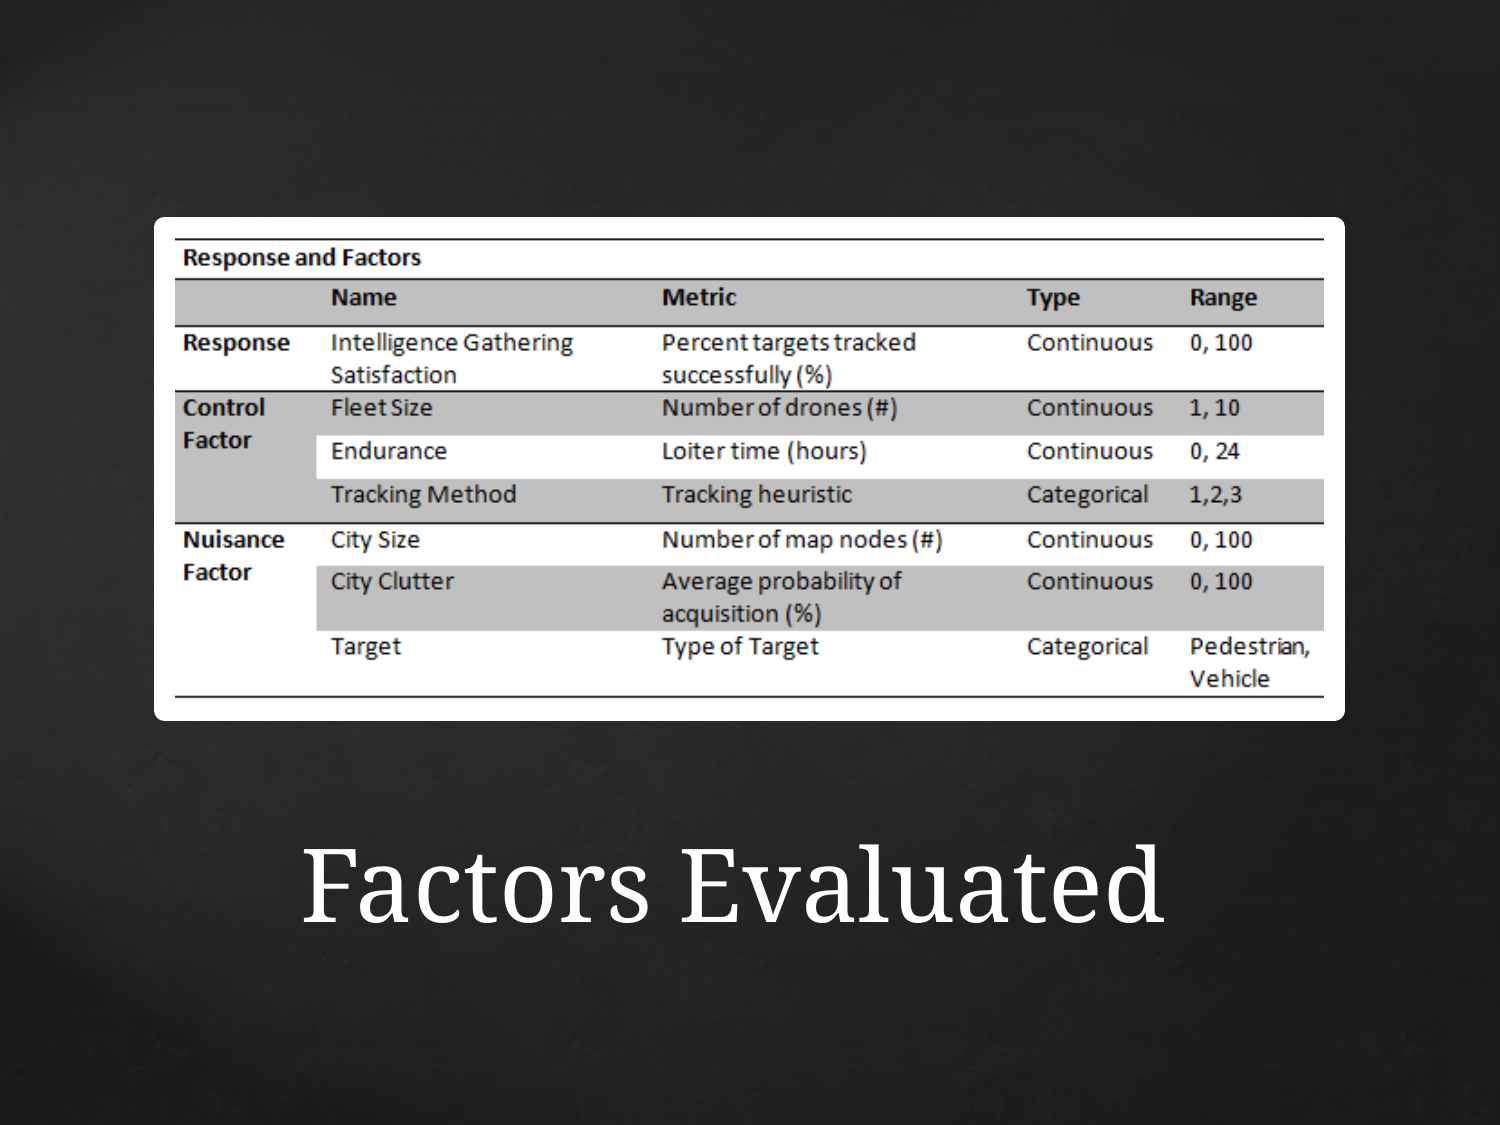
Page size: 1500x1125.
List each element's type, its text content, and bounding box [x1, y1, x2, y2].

picture [174, 236, 1325, 701]
title Factors Evaluated [127, 800, 1365, 950]
